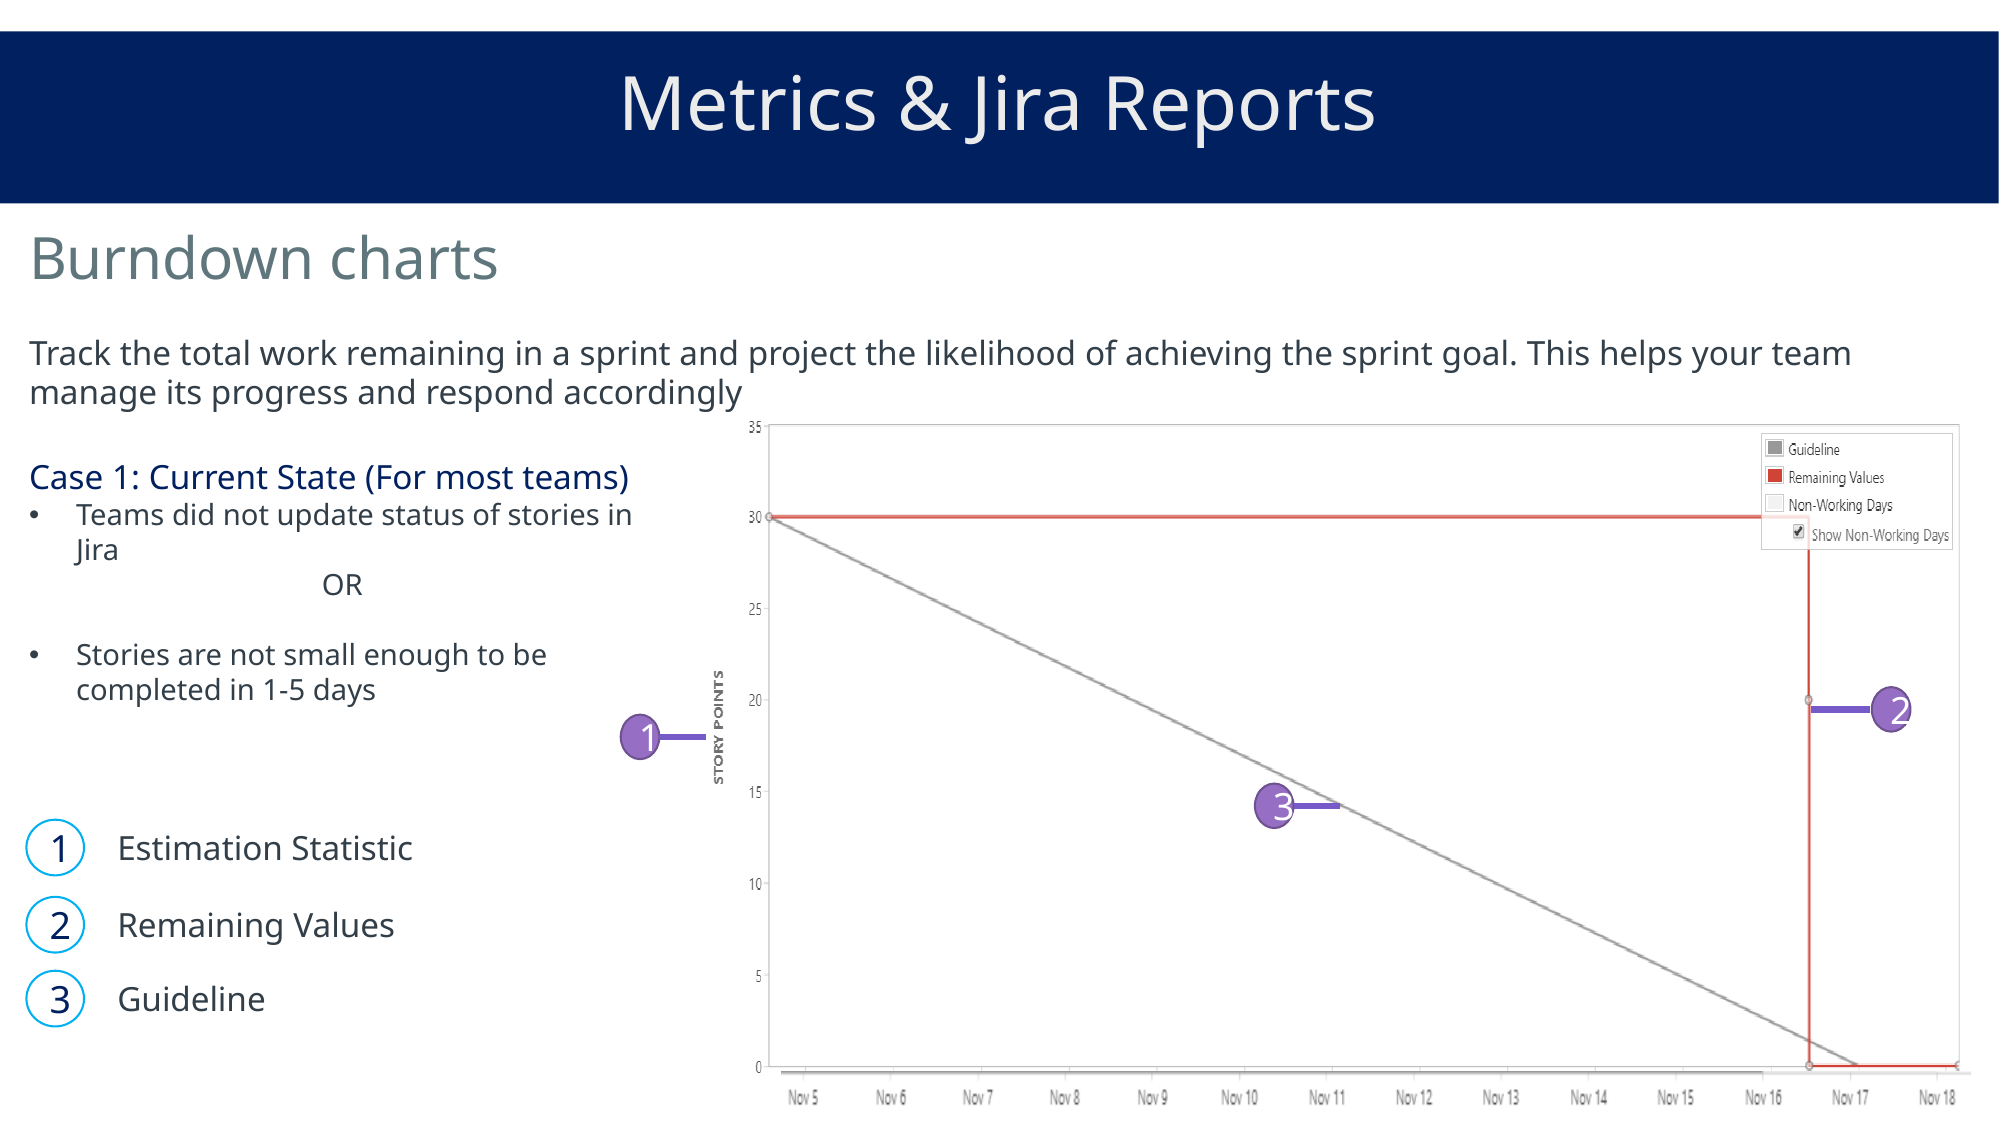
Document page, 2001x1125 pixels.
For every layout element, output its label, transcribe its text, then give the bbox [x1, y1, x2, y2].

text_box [26, 819, 512, 1027]
text_box Burndown charts Track the total work remaining in a sprint and project the likelihood of achieving the sprint goal. This helps your team manage its progress and respond accordingly [14, 221, 1936, 548]
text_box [620, 687, 1911, 829]
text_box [705, 414, 1971, 1125]
text_box Case 1: Current State (For most teams) Teams did not update status of stories in Jira OR Stories are not small enough to be completed in 1-5 days [14, 449, 671, 714]
title Metrics & Jira Reports [274, 65, 1723, 170]
text_box [0, 30, 2000, 204]
